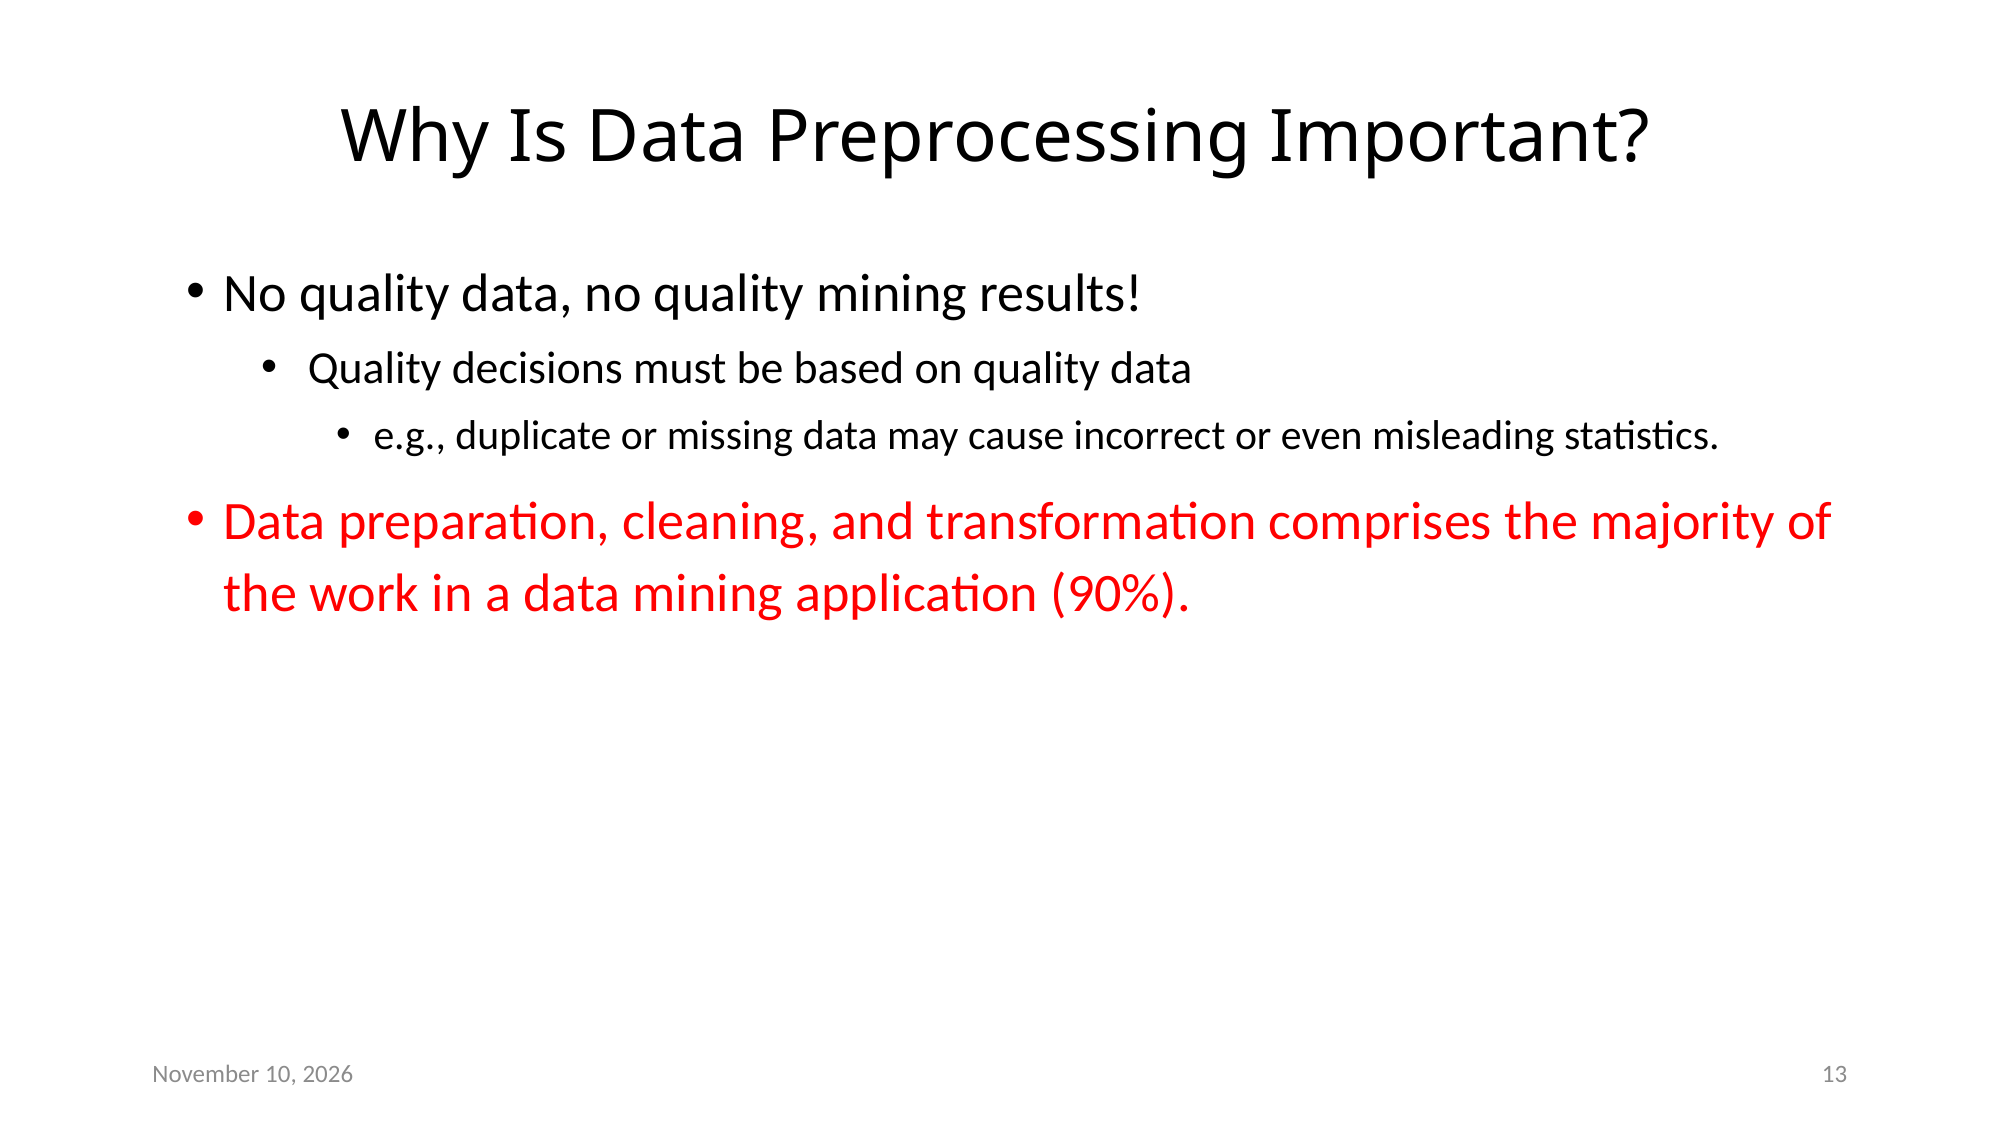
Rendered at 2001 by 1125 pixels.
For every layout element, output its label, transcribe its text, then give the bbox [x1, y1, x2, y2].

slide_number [137, 1042, 588, 1103]
title Why Is Data Preprocessing Important? [325, 54, 1673, 221]
slide_number 13 [1412, 1042, 1863, 1103]
list No quality data, no quality mining results! Quality decisions must be based on quality data e.g., duplicate or missing data may cause incorrect or even misleading statistics. Data preparation, cleaning, and transformation comprises the majority of the work in a data mining application (90%). [170, 243, 1881, 977]
